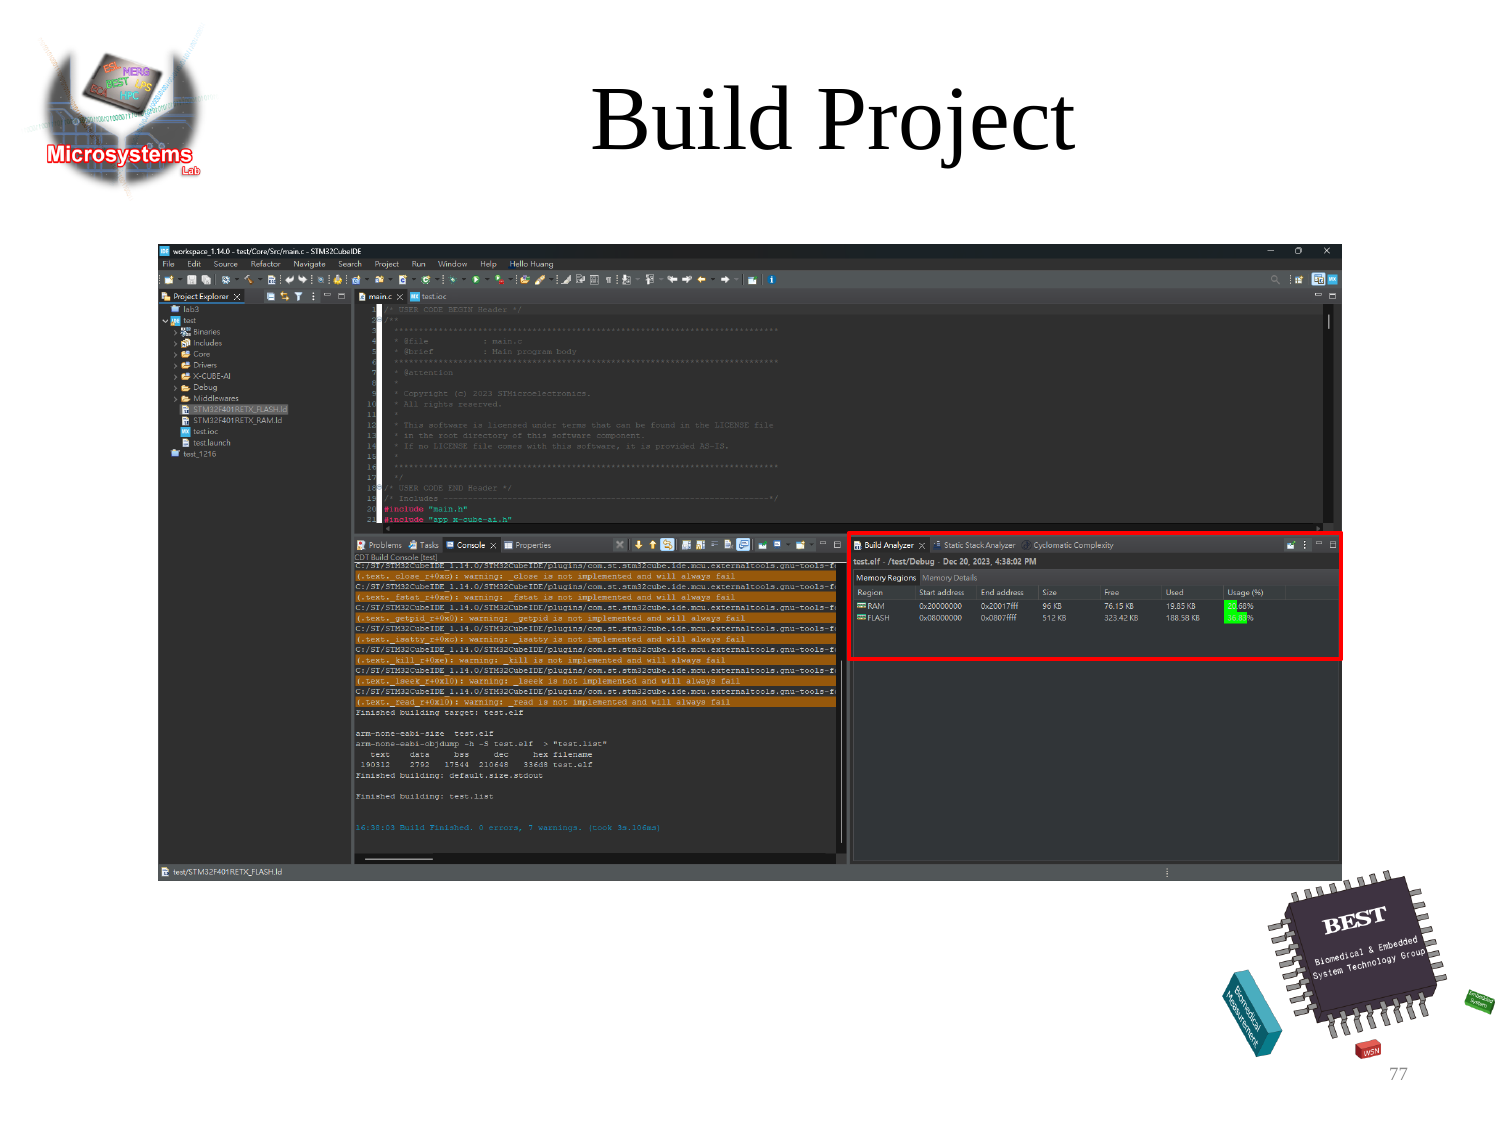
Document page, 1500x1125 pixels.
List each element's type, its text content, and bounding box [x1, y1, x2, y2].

title Build Project [242, 19, 1425, 207]
picture [0, 18, 250, 207]
picture [158, 243, 1495, 1059]
slide_number 77 [1074, 1042, 1424, 1103]
